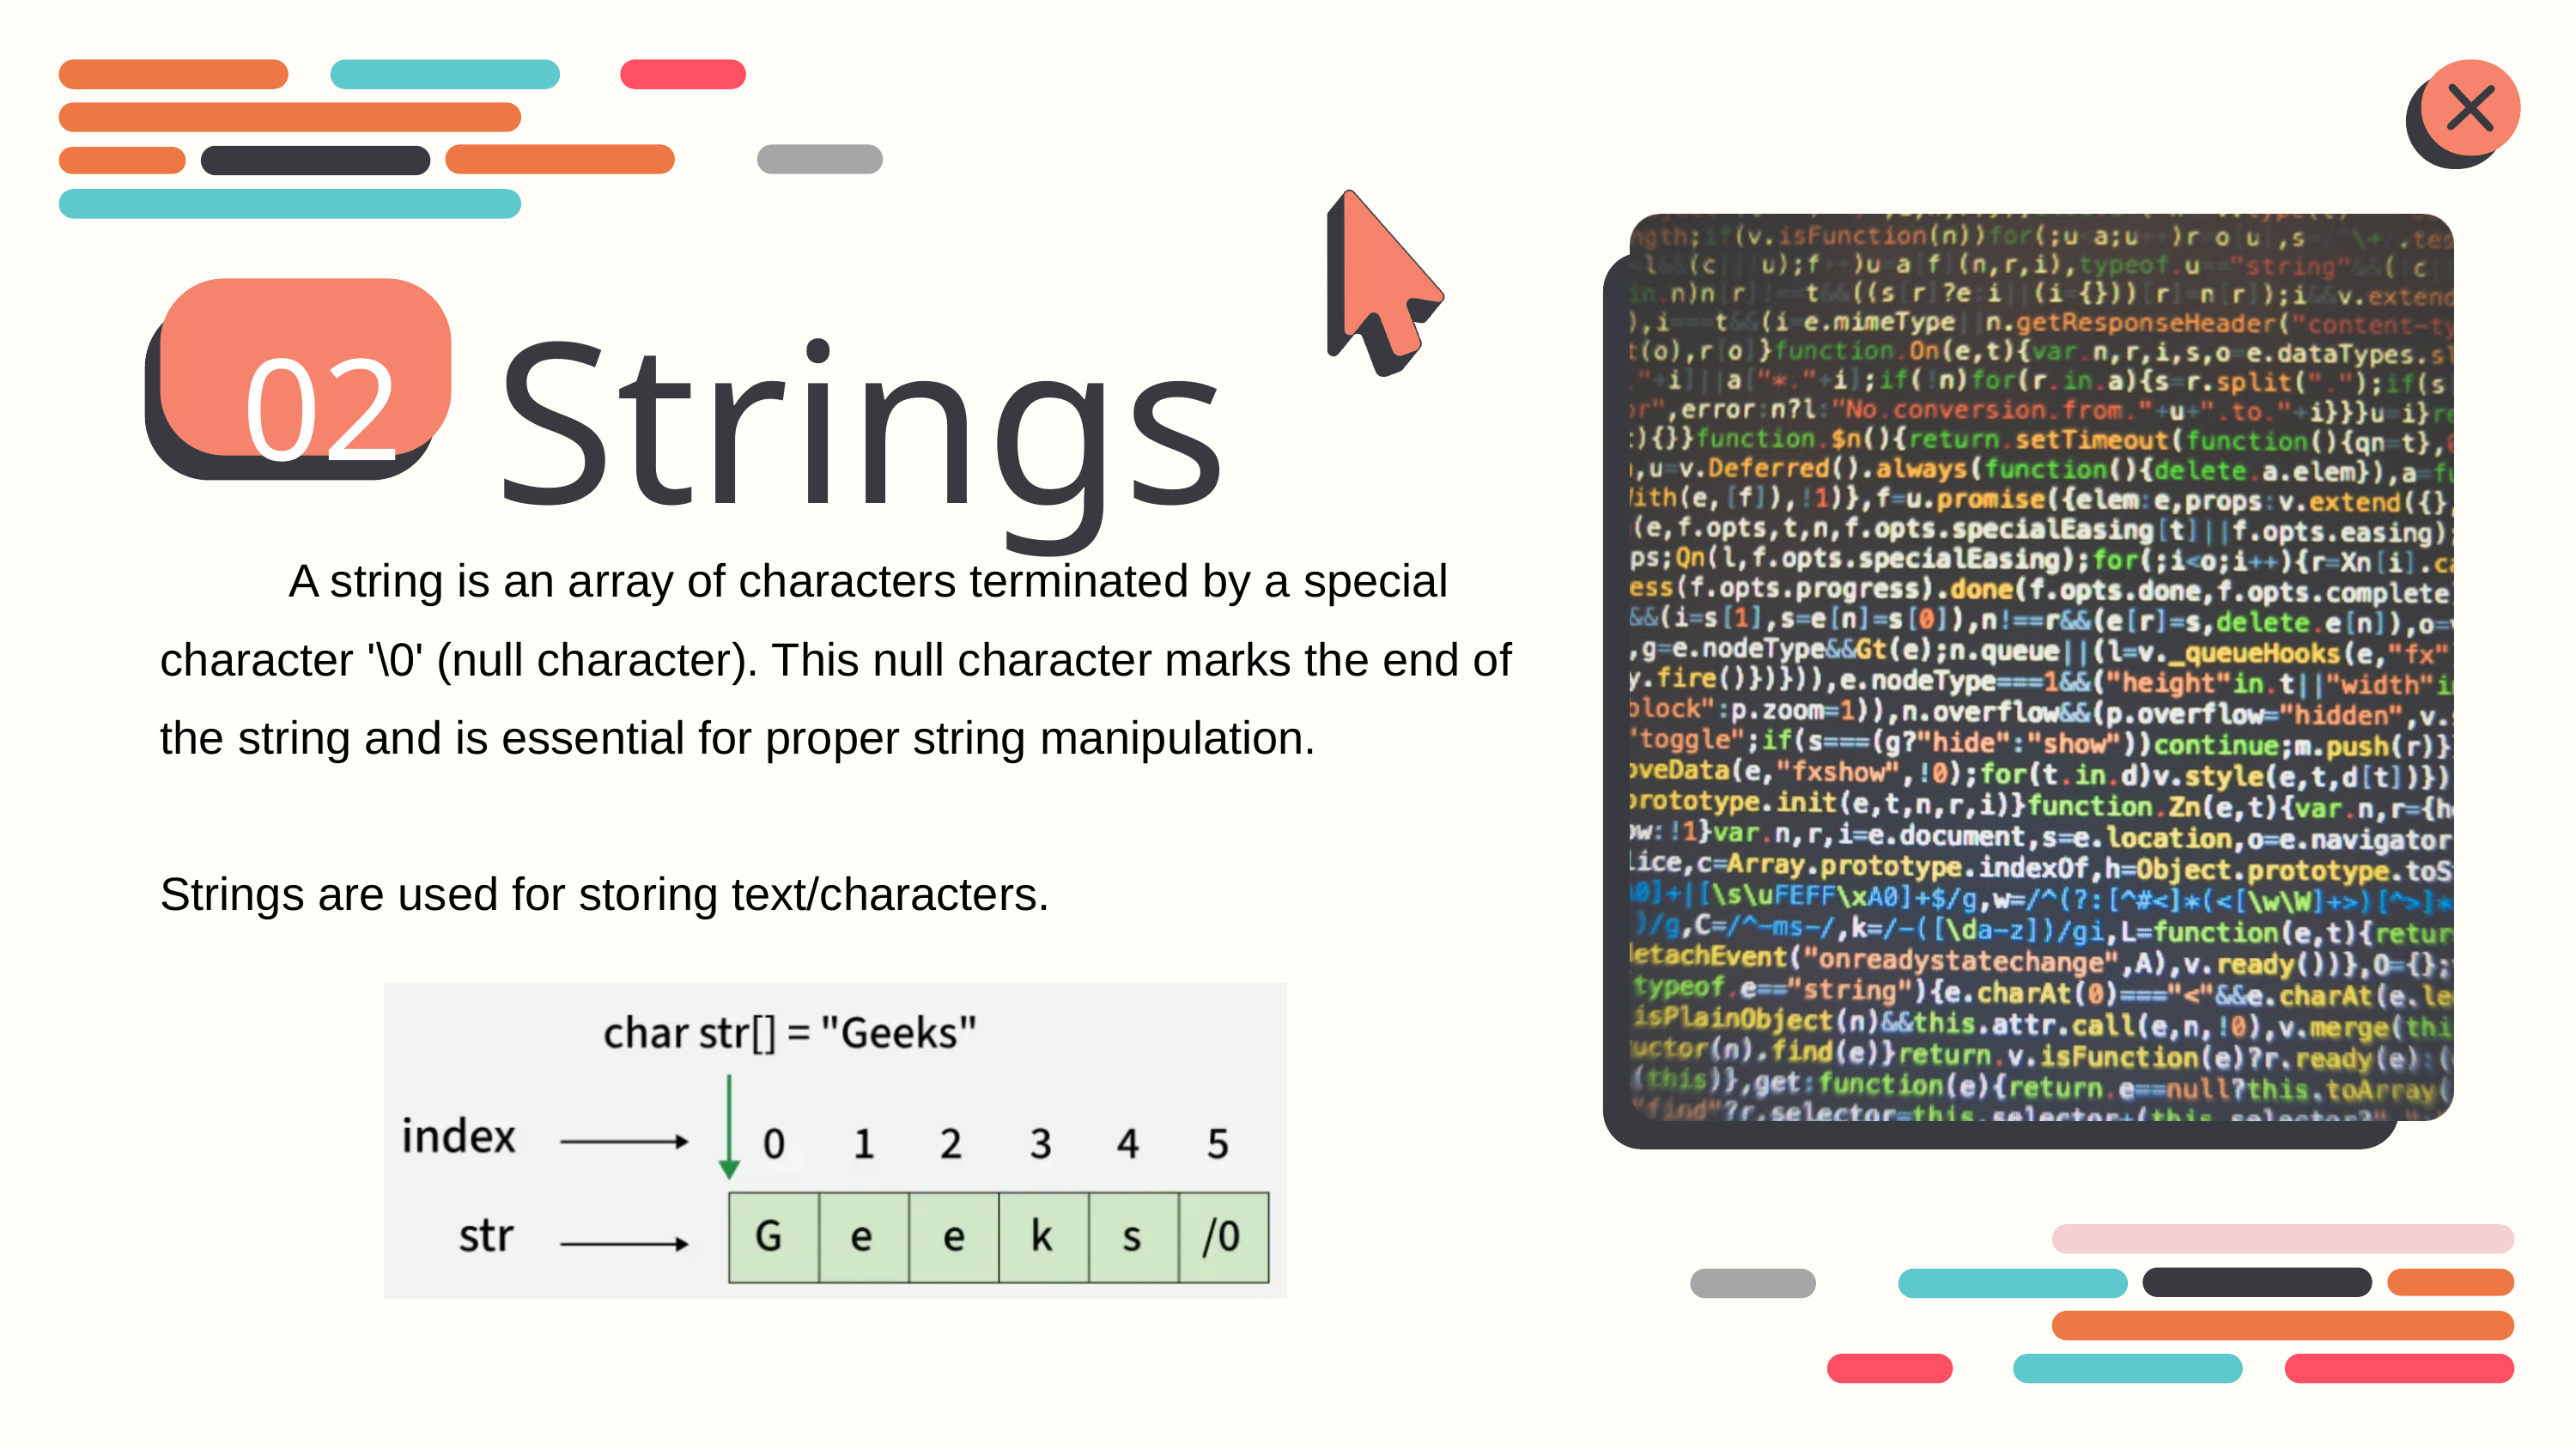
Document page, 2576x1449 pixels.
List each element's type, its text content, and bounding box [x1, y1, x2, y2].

picture [1629, 213, 2455, 1122]
text_box A string is an array of characters terminated by a special character '\0' (null character). This null character marks the end of the string and is essential for proper string manipulation. Strings are used for storing text/characters. [160, 463, 1546, 1052]
picture [384, 982, 1288, 1299]
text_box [144, 277, 436, 481]
text_box Strings [493, 226, 1601, 549]
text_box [2388, 22, 2538, 192]
text_box [1327, 189, 1445, 226]
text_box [1690, 1223, 2515, 1410]
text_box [1602, 226, 2400, 1149]
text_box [58, 33, 884, 219]
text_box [160, 252, 452, 456]
